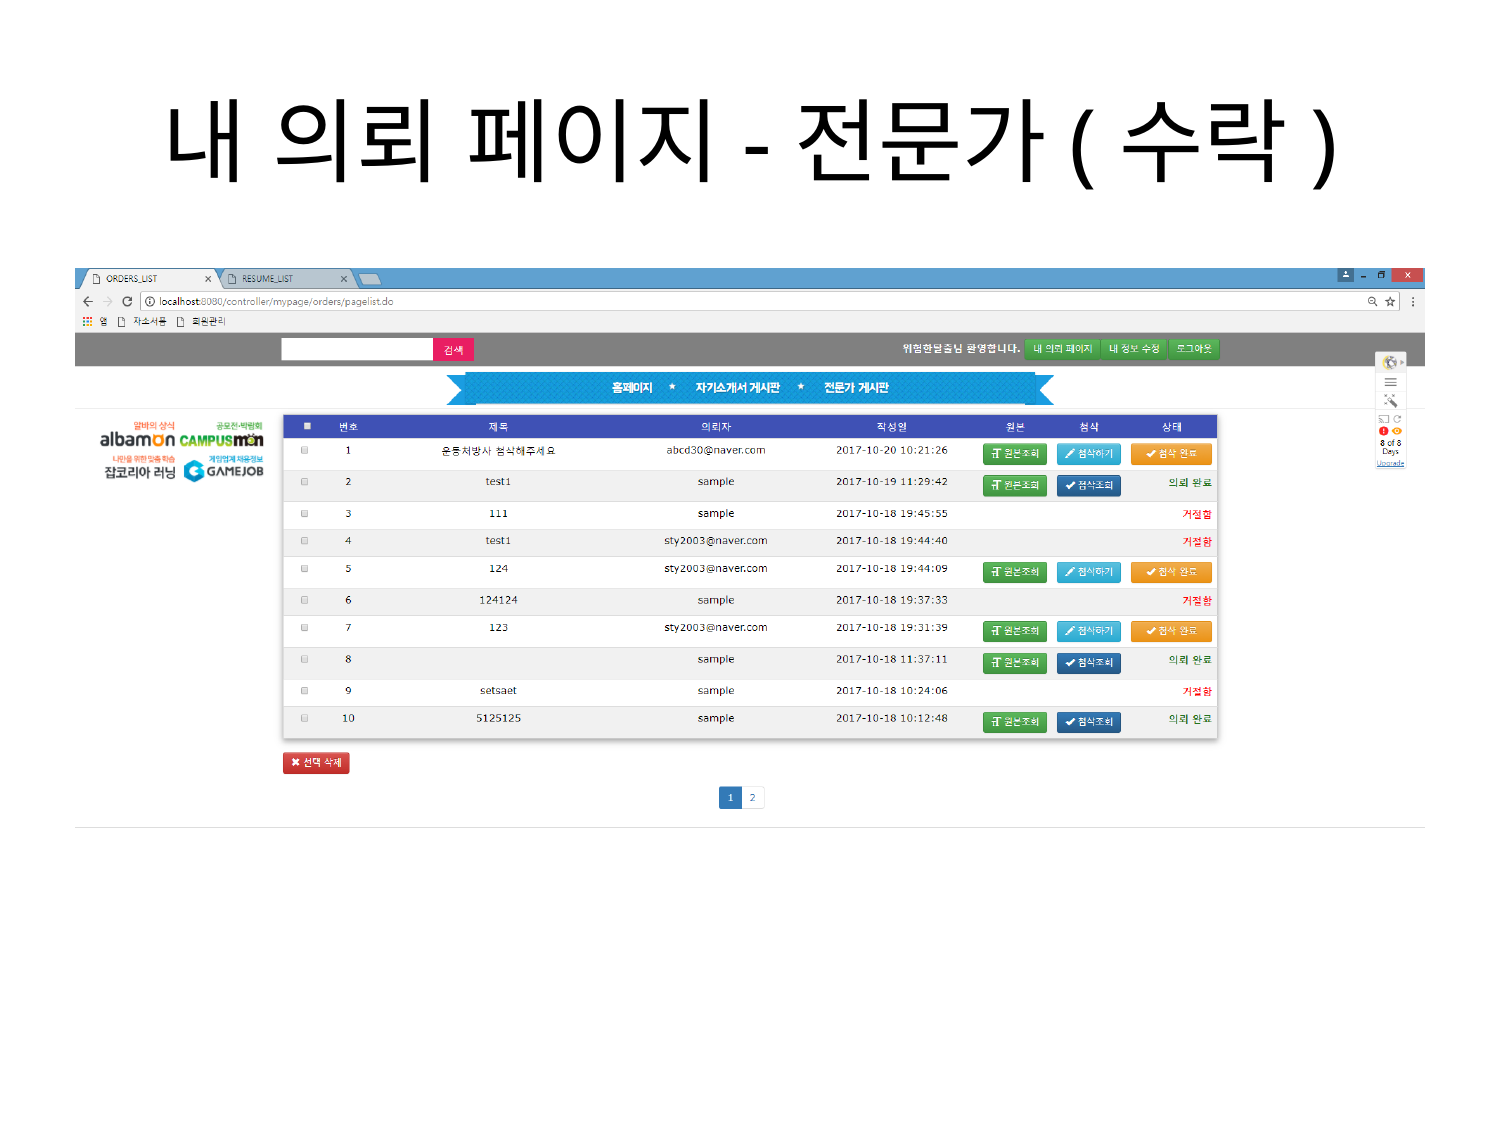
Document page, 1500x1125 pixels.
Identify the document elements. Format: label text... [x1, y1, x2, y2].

title 내 의뢰 페이지-전문가(수락) [75, 45, 1425, 233]
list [74, 267, 1426, 1000]
